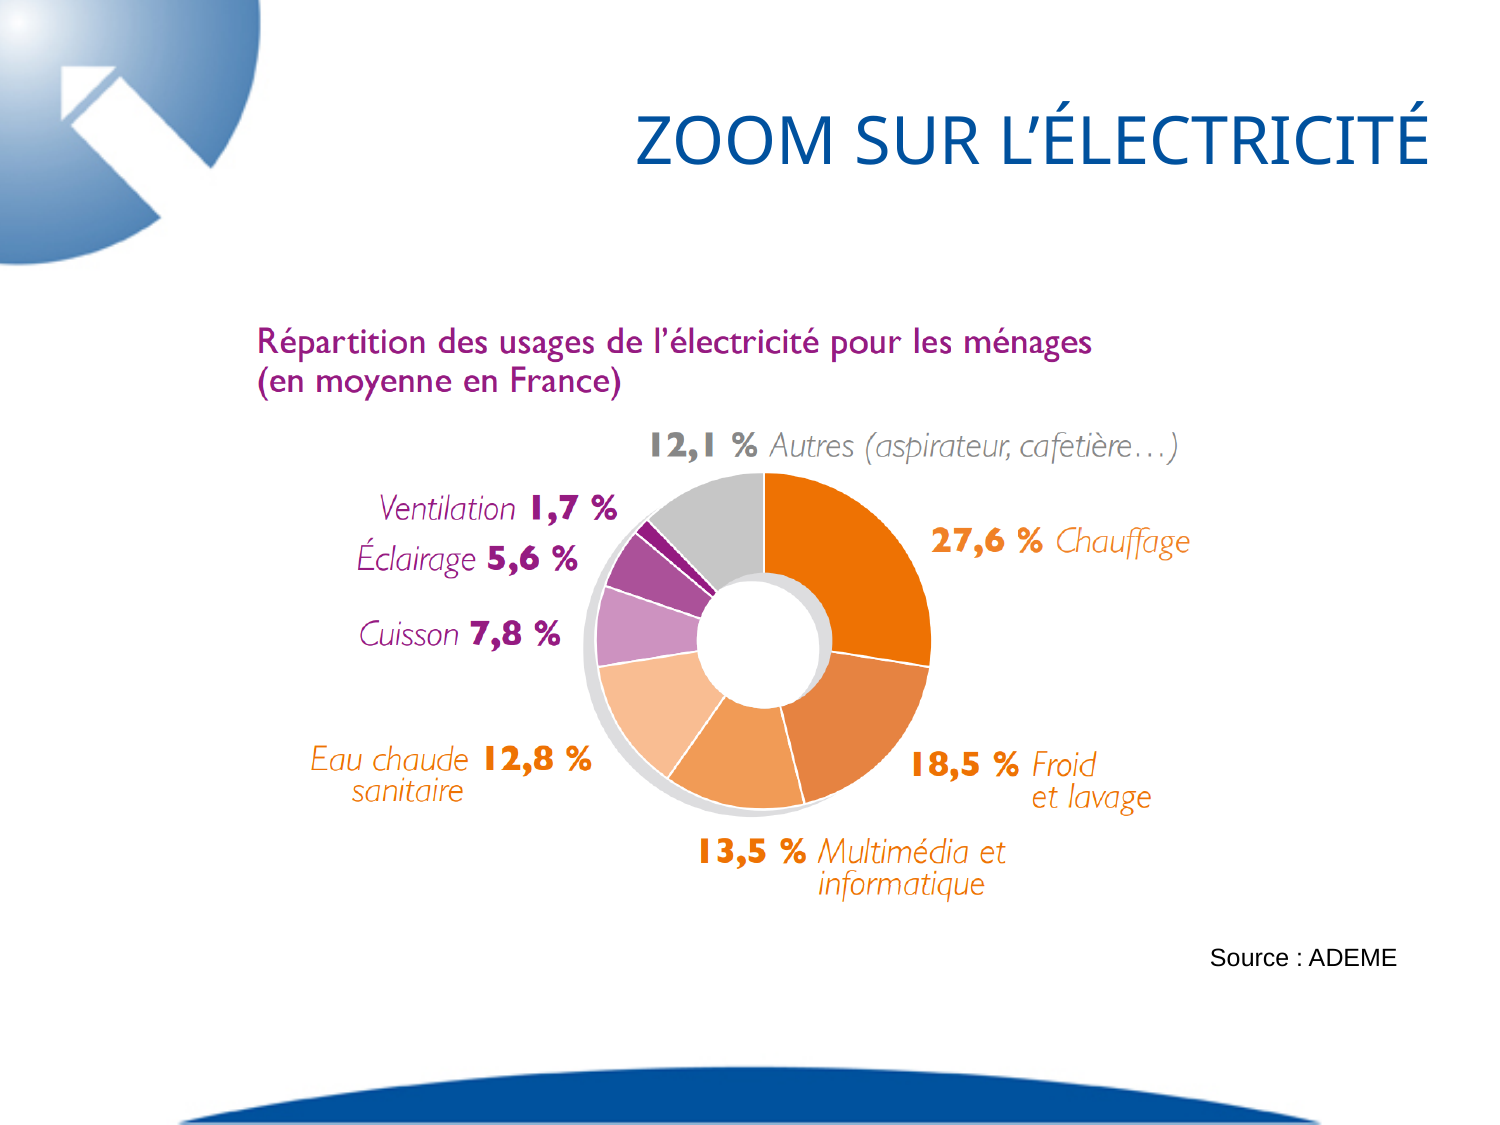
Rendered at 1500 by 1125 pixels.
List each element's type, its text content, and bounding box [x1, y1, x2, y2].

picture [0, 0, 1500, 1125]
text_box Source : ADEME [1195, 934, 1419, 979]
title Zoom sur l’électricité [265, 45, 1447, 232]
